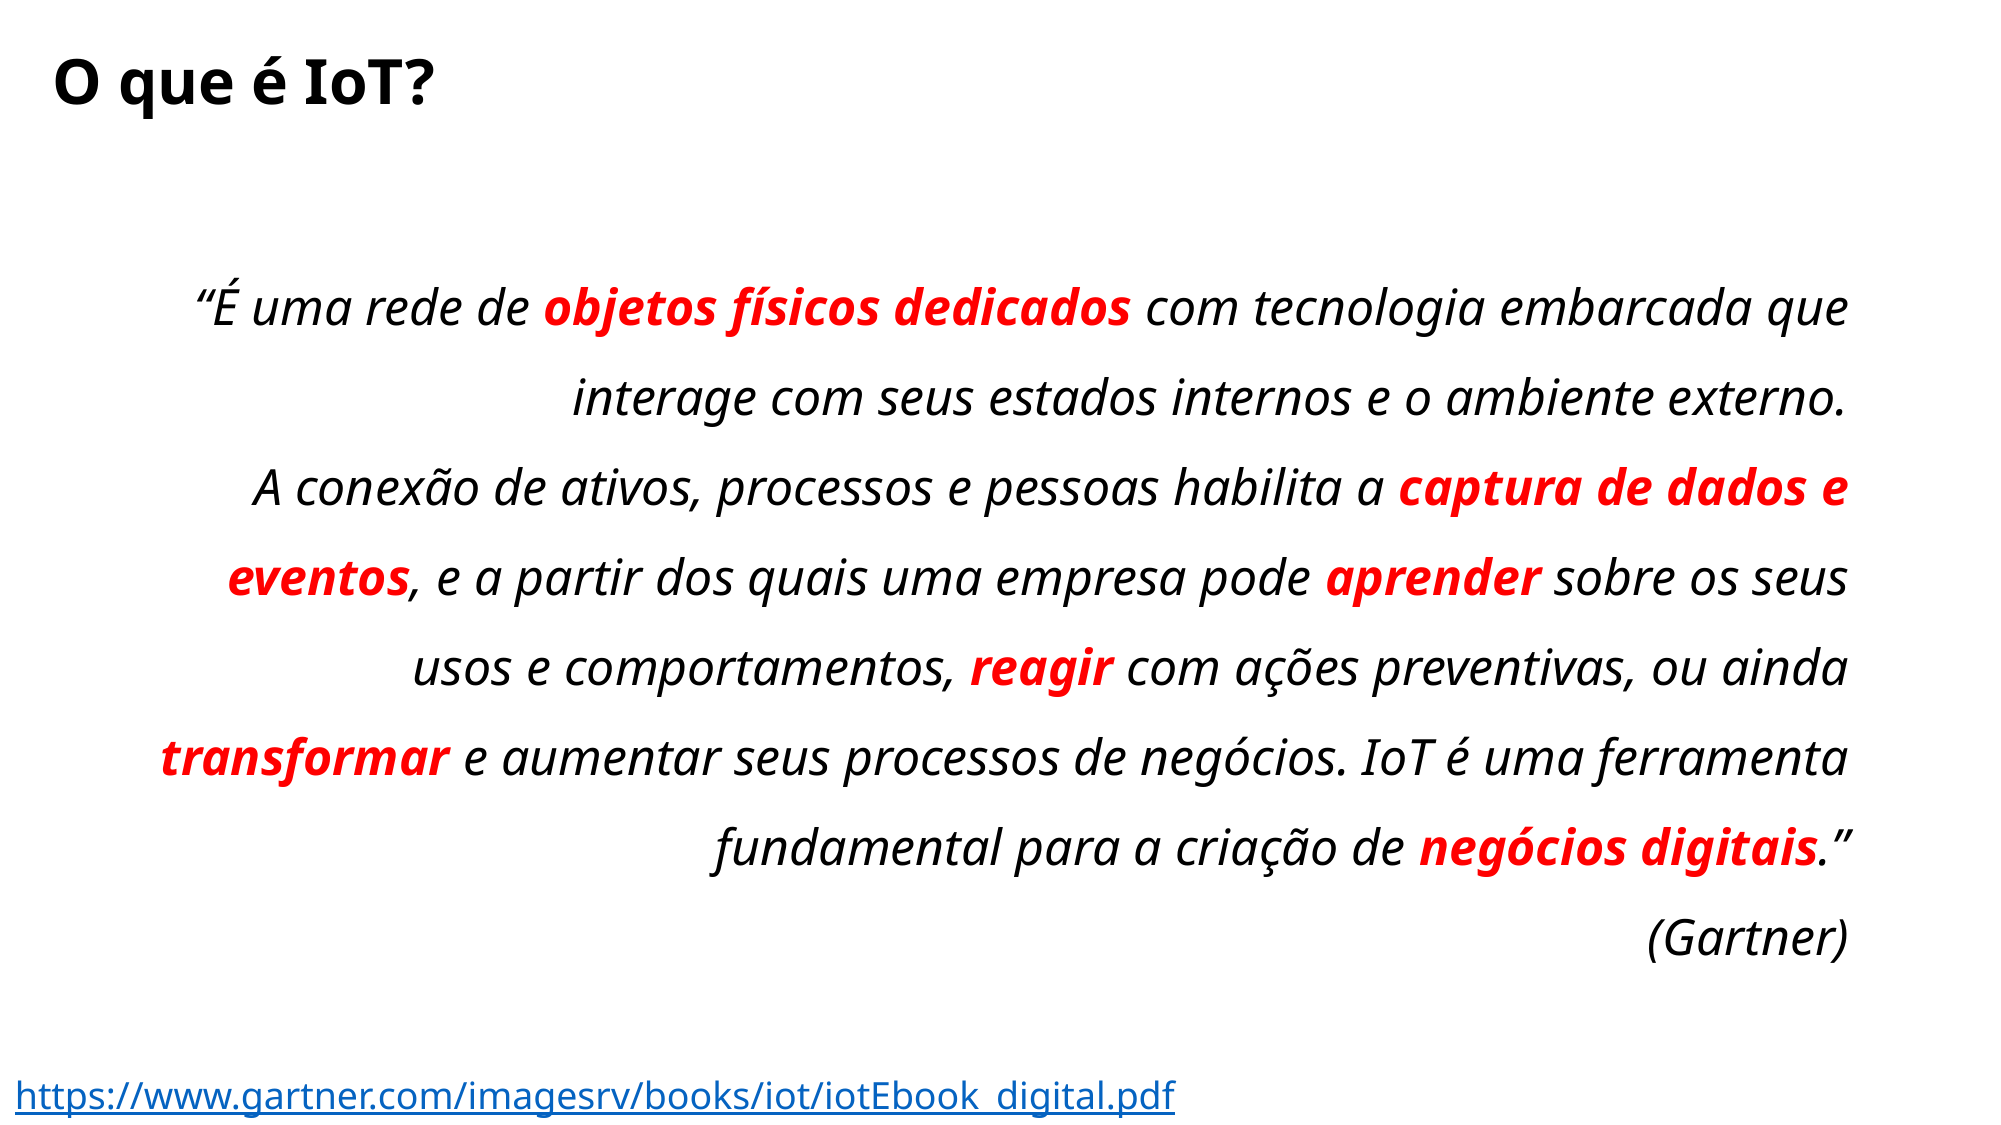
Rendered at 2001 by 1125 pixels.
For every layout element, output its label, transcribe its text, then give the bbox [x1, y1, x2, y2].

text_box O que é IoT? [37, 34, 451, 124]
text_box “É uma rede de objetos físicos dedicados com tecnologia embarcada que interage com seus estados internos e o ambiente externo. A conexão de ativos, processos e pessoas habilita a captura de dados e eventos, e a partir dos quais uma empresa pode aprender sobre os seus usos e comportamentos, reagir com ações preventivas, ou ainda transformar e aumentar seus processos de negócios. IoT é uma ferramenta fundamental para a criação de negócios digitais.” (Gartner) [135, 237, 1865, 973]
text_box https://www.gartner.com/imagesrv/books/iot/iotEbook_digital.pdf [0, 1064, 1281, 1125]
